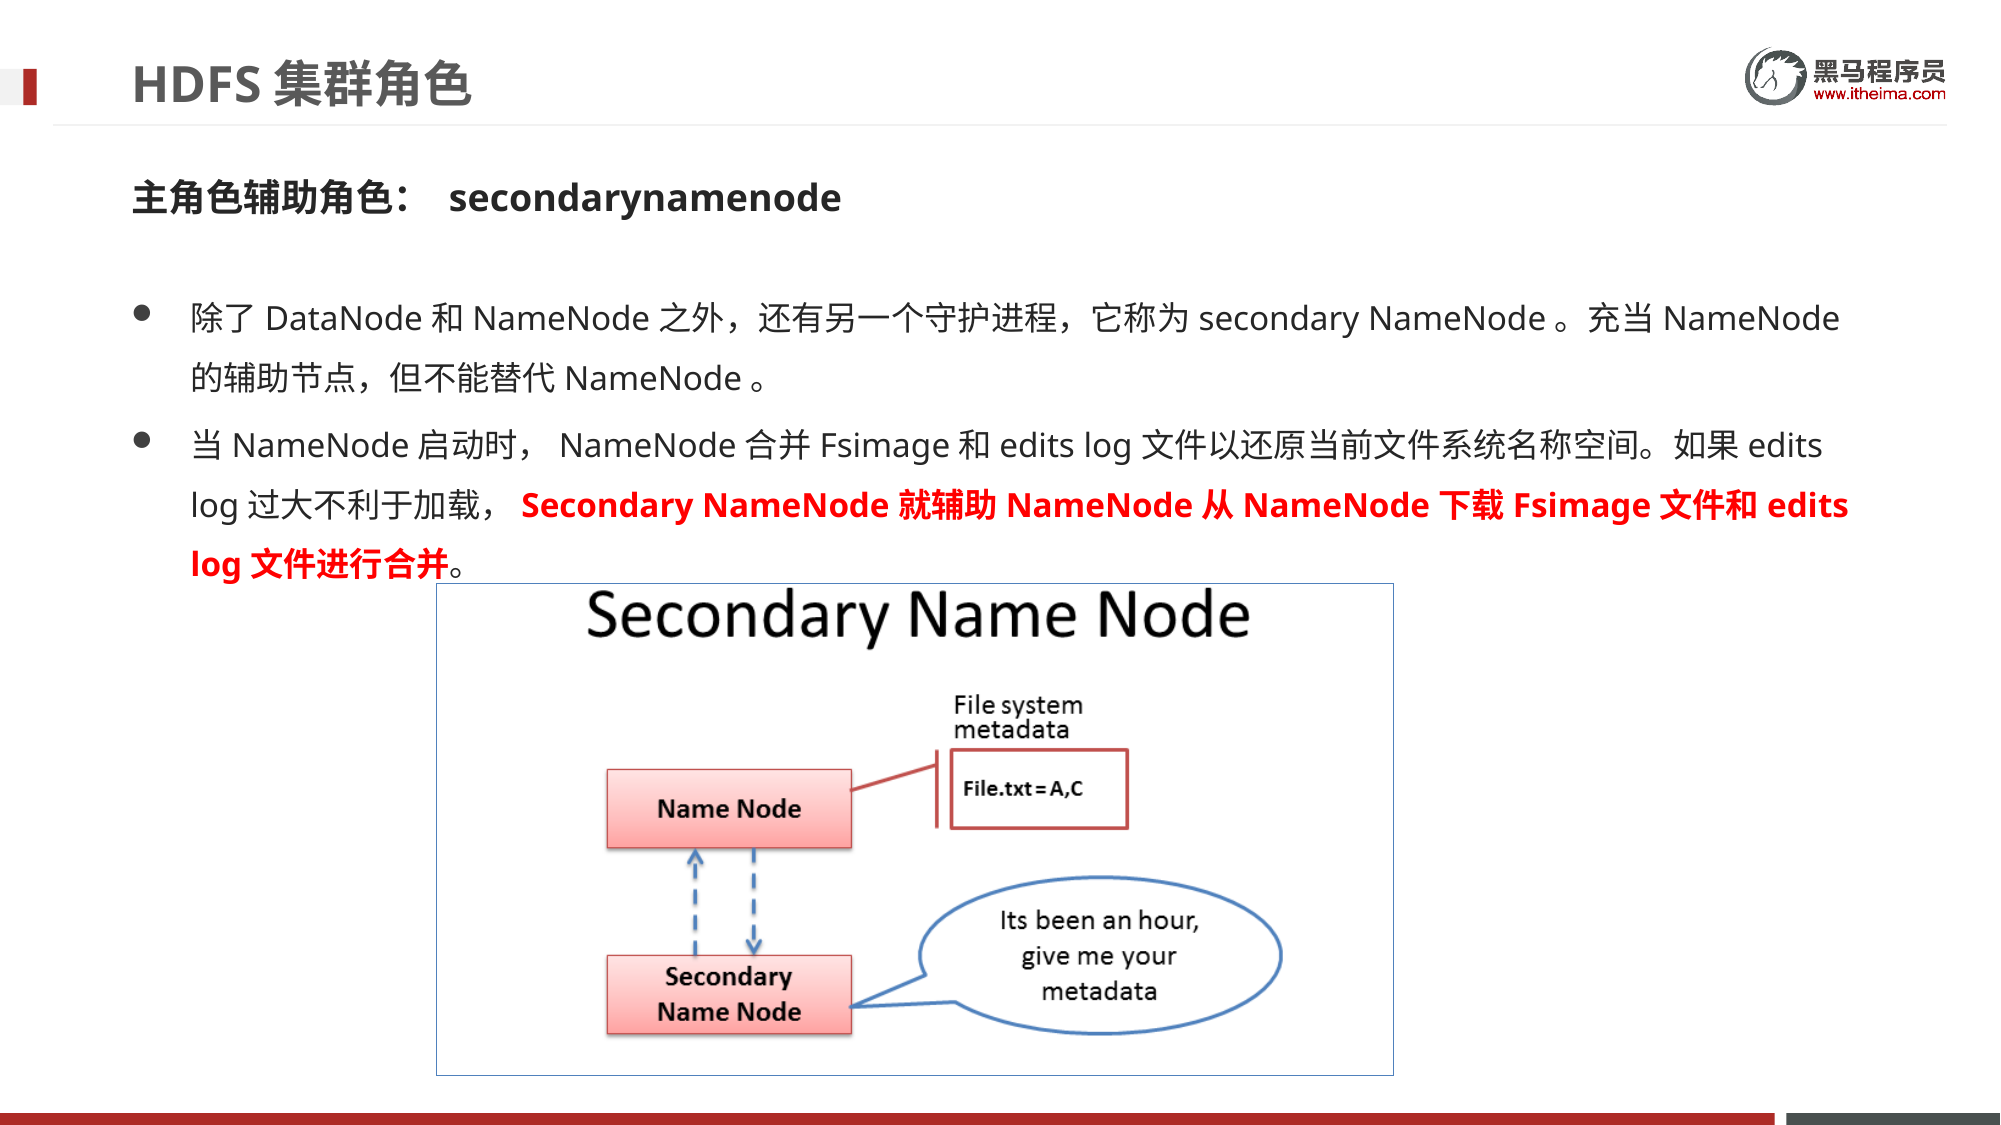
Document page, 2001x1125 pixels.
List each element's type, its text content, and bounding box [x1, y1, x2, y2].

picture [1744, 46, 1946, 106]
list 主角色辅助角色： secondarynamenode [116, 154, 1880, 239]
list 除了DataNode和NameNode之外，还有另一个守护进程，它称为secondary NameNode。充当NameNode的辅助节点，但不能替代NameNode。 当NameNode启动时，NameNode合并Fsimage和edits log文件以还原当前文件系统名称空间。如果edits log过大不利于加载，Secondary NameNode就辅助NameNode从NameNode下载Fsimage文件和edits log文件进行合并。 [116, 270, 1880, 963]
title HDFS集群角色 [116, 40, 1556, 125]
picture [435, 583, 1394, 1076]
